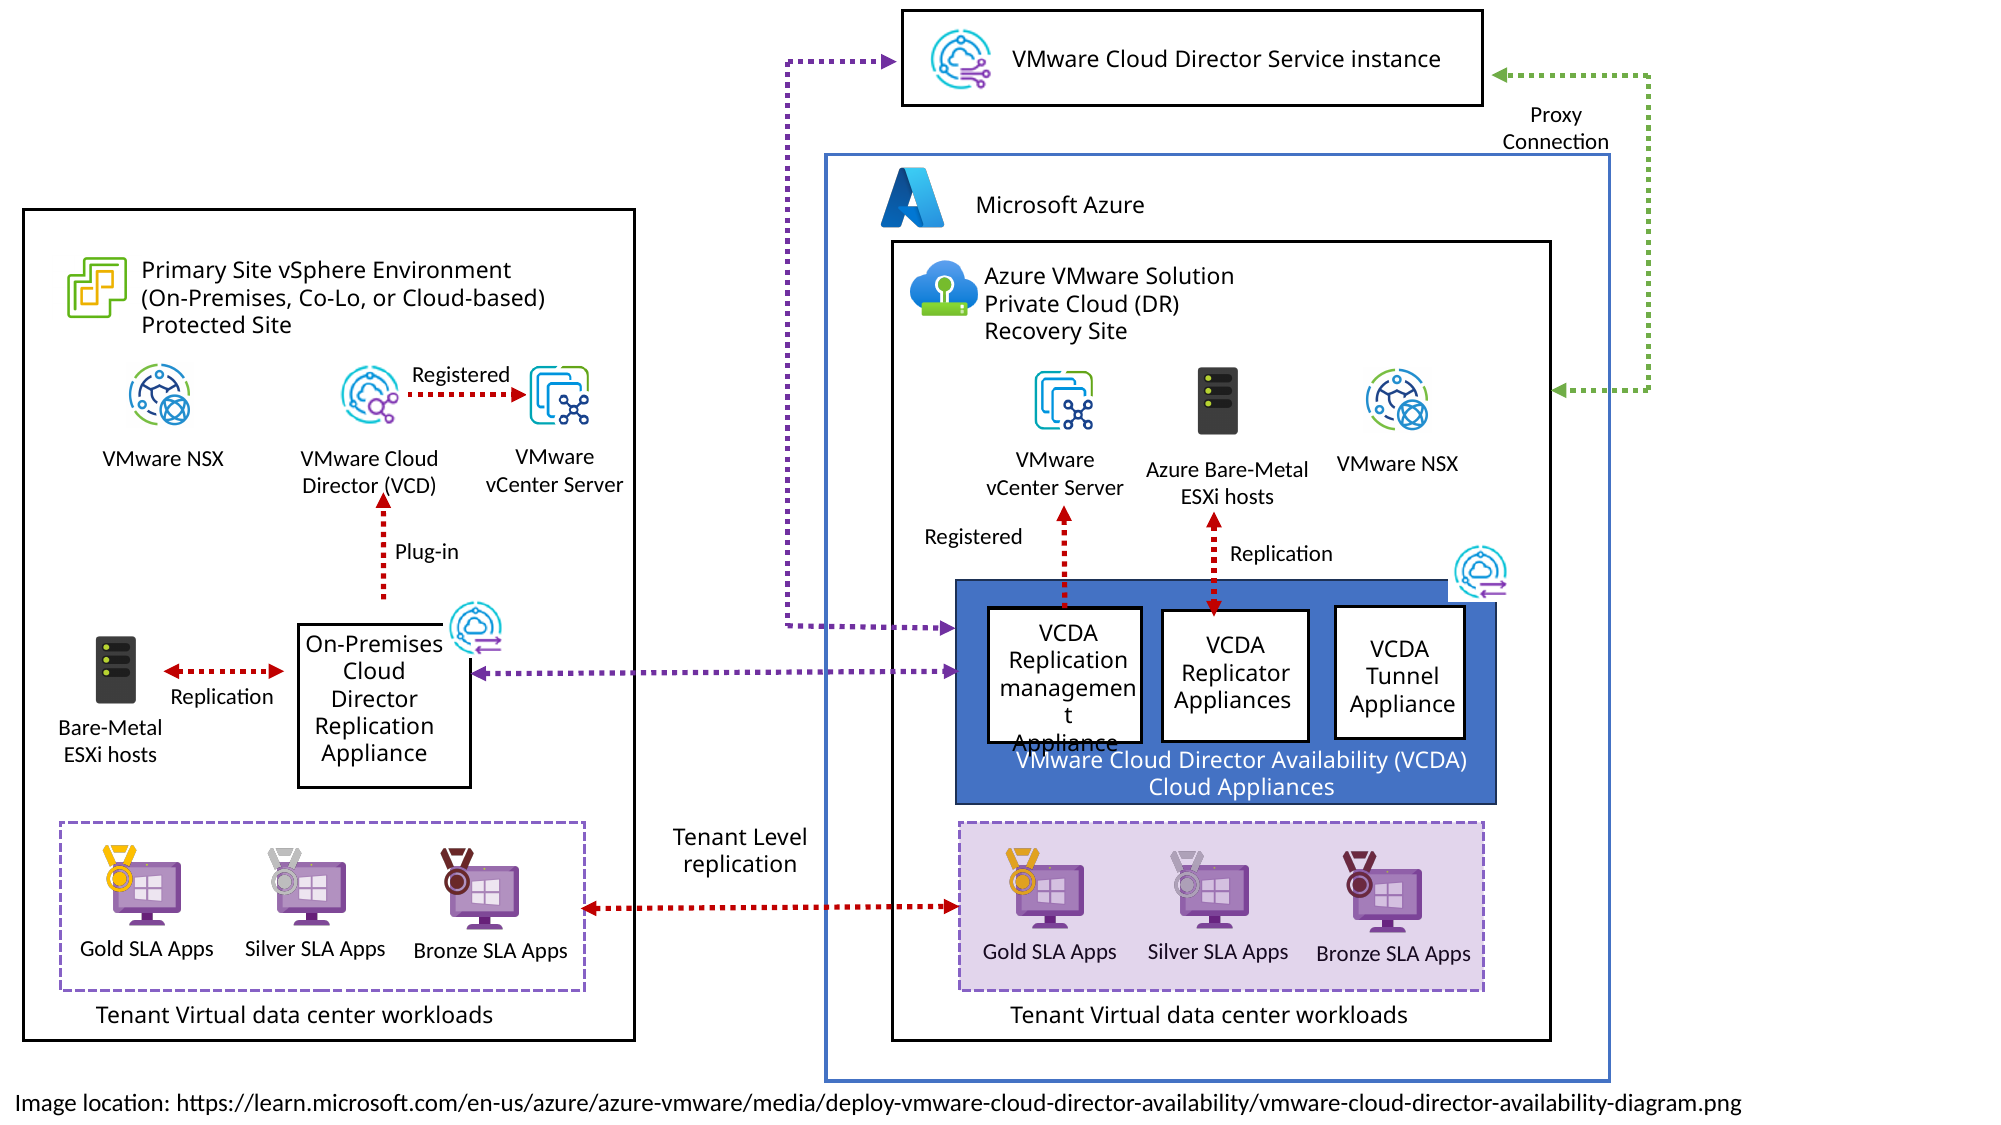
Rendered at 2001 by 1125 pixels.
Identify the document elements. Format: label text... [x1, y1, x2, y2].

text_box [23, 10, 1649, 1082]
text_box Image location: https://learn.microsoft.com/en-us/azure/azure-vmware/media/deploy-vmware-cloud-director-availability/vmware-cloud-director-availability-diagram.png [0, 1079, 1801, 1125]
